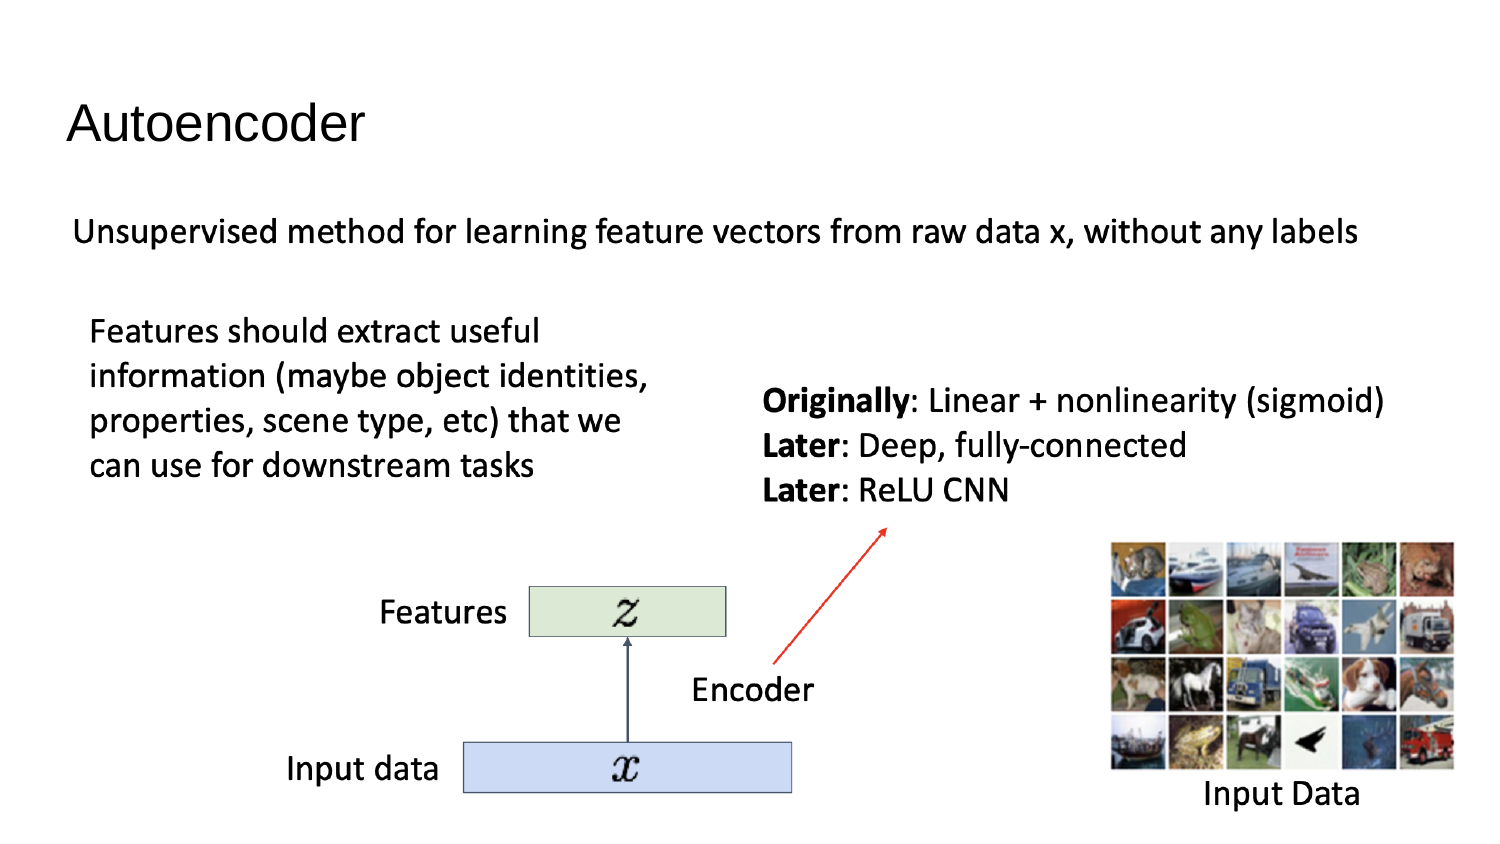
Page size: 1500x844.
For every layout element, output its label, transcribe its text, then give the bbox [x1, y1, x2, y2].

title Autoencoder [51, 72, 1449, 167]
picture [24, 191, 1464, 819]
